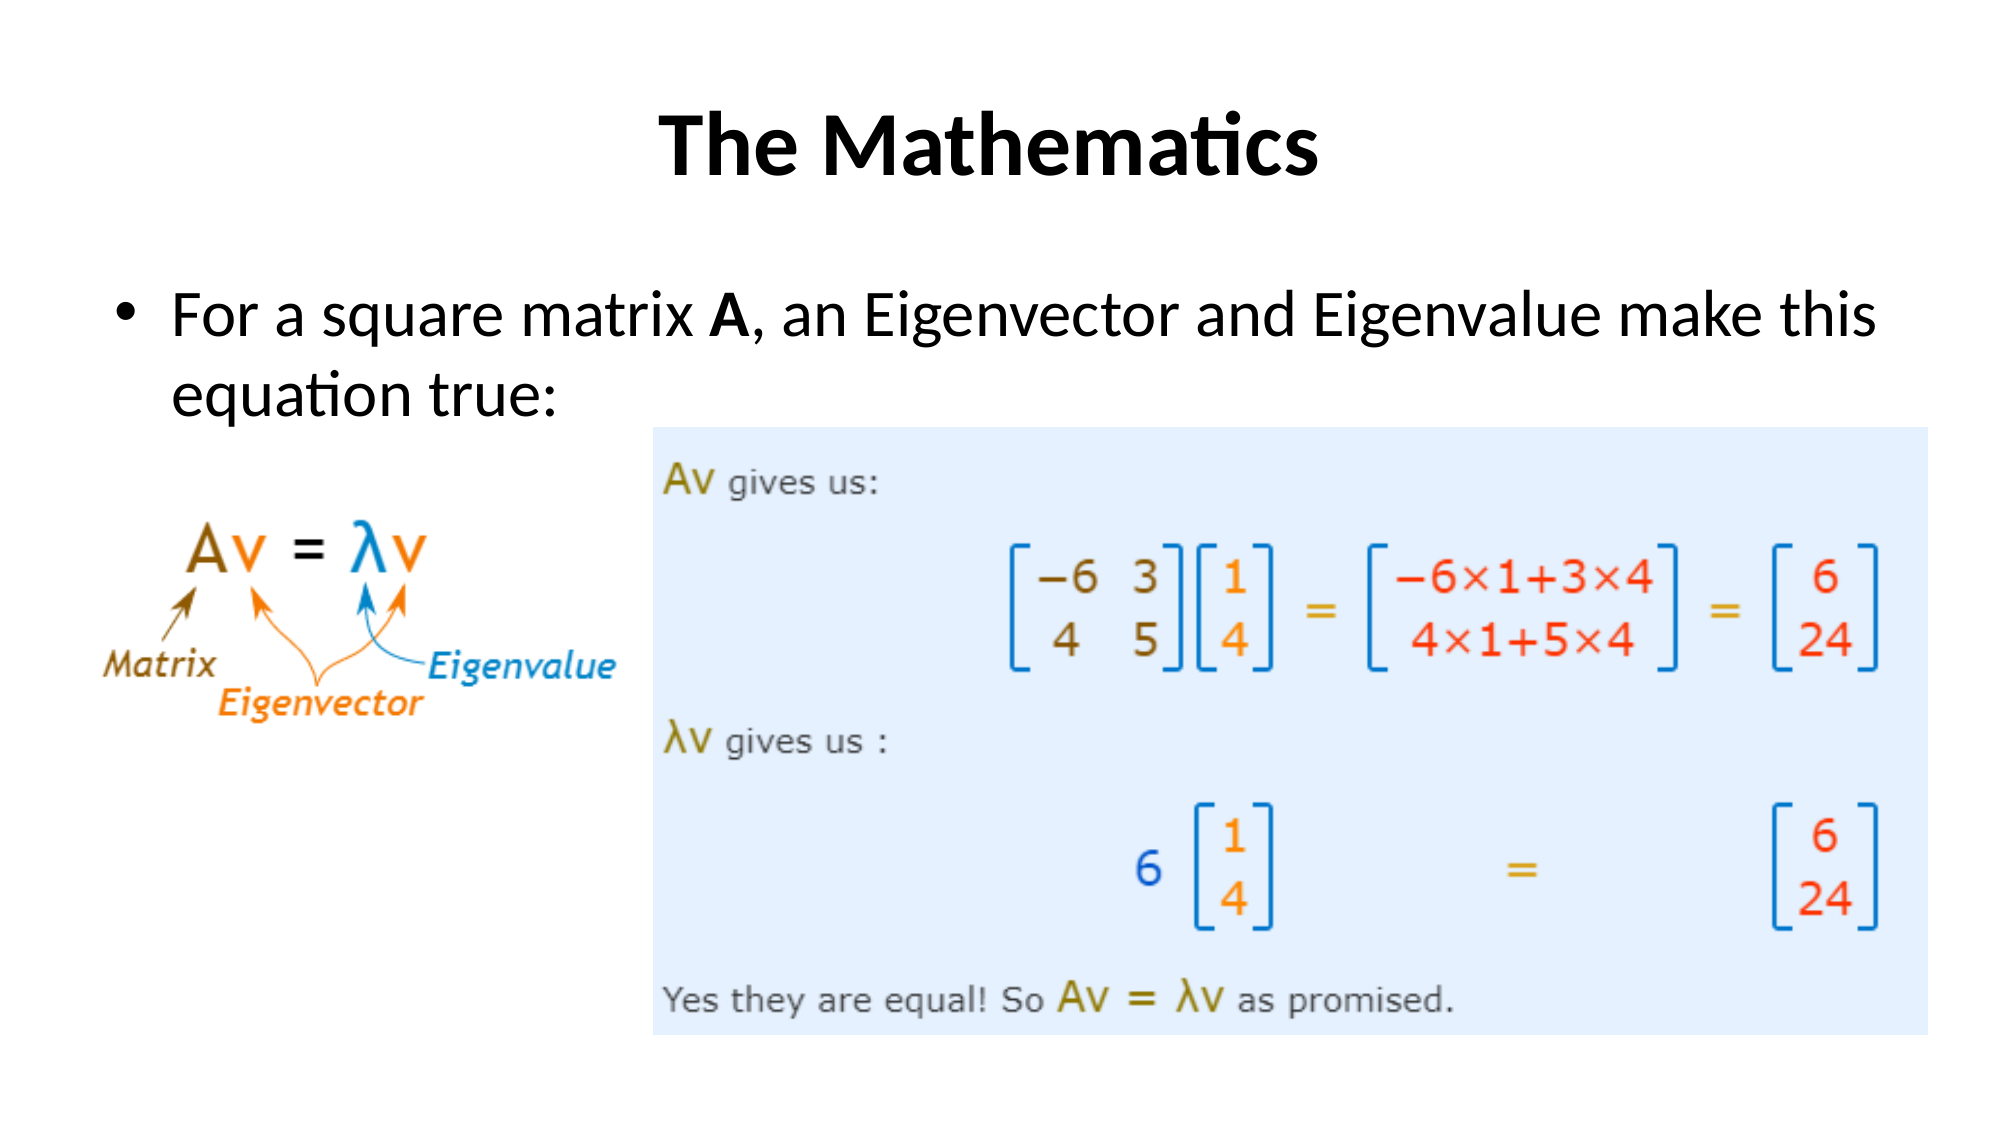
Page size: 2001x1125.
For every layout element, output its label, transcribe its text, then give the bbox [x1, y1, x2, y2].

picture [52, 507, 634, 742]
list For a square matrix A, an Eigenvector and Eigenvalue make this equation true: [99, 262, 1900, 1005]
title The Mathematics [99, 45, 1900, 233]
picture [653, 427, 1928, 1035]
